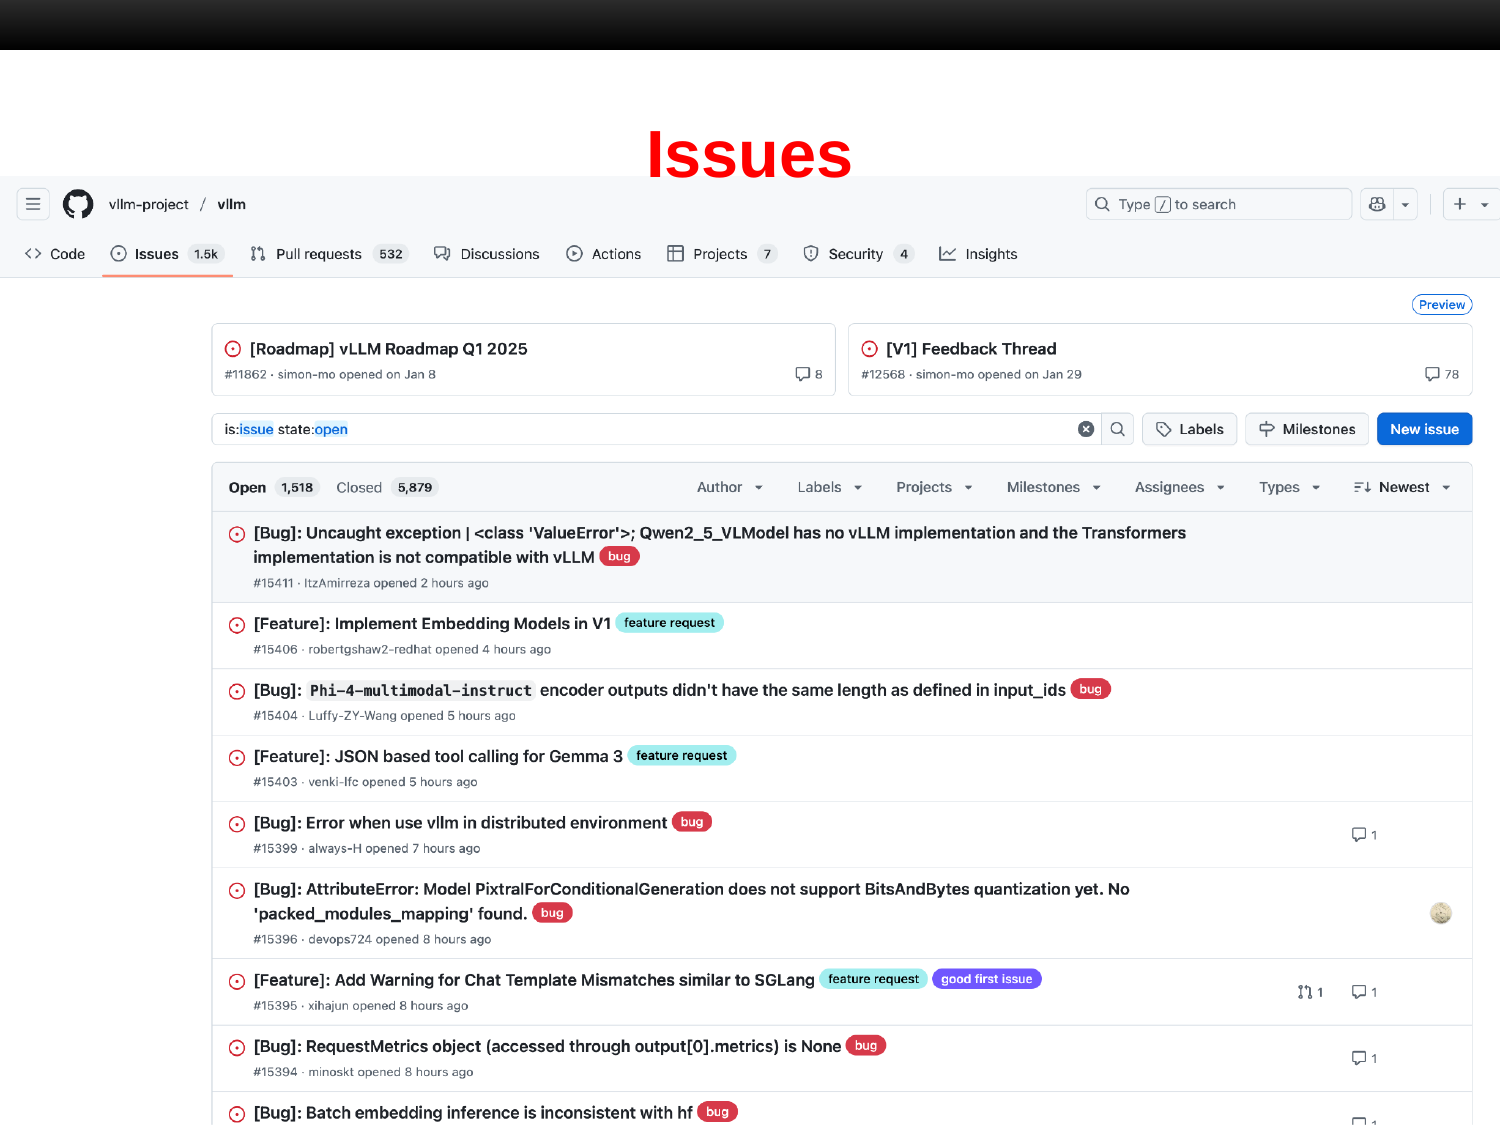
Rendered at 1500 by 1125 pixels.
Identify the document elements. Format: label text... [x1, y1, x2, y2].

picture [0, 176, 1500, 1125]
subtitle Issues [318, 63, 1182, 157]
